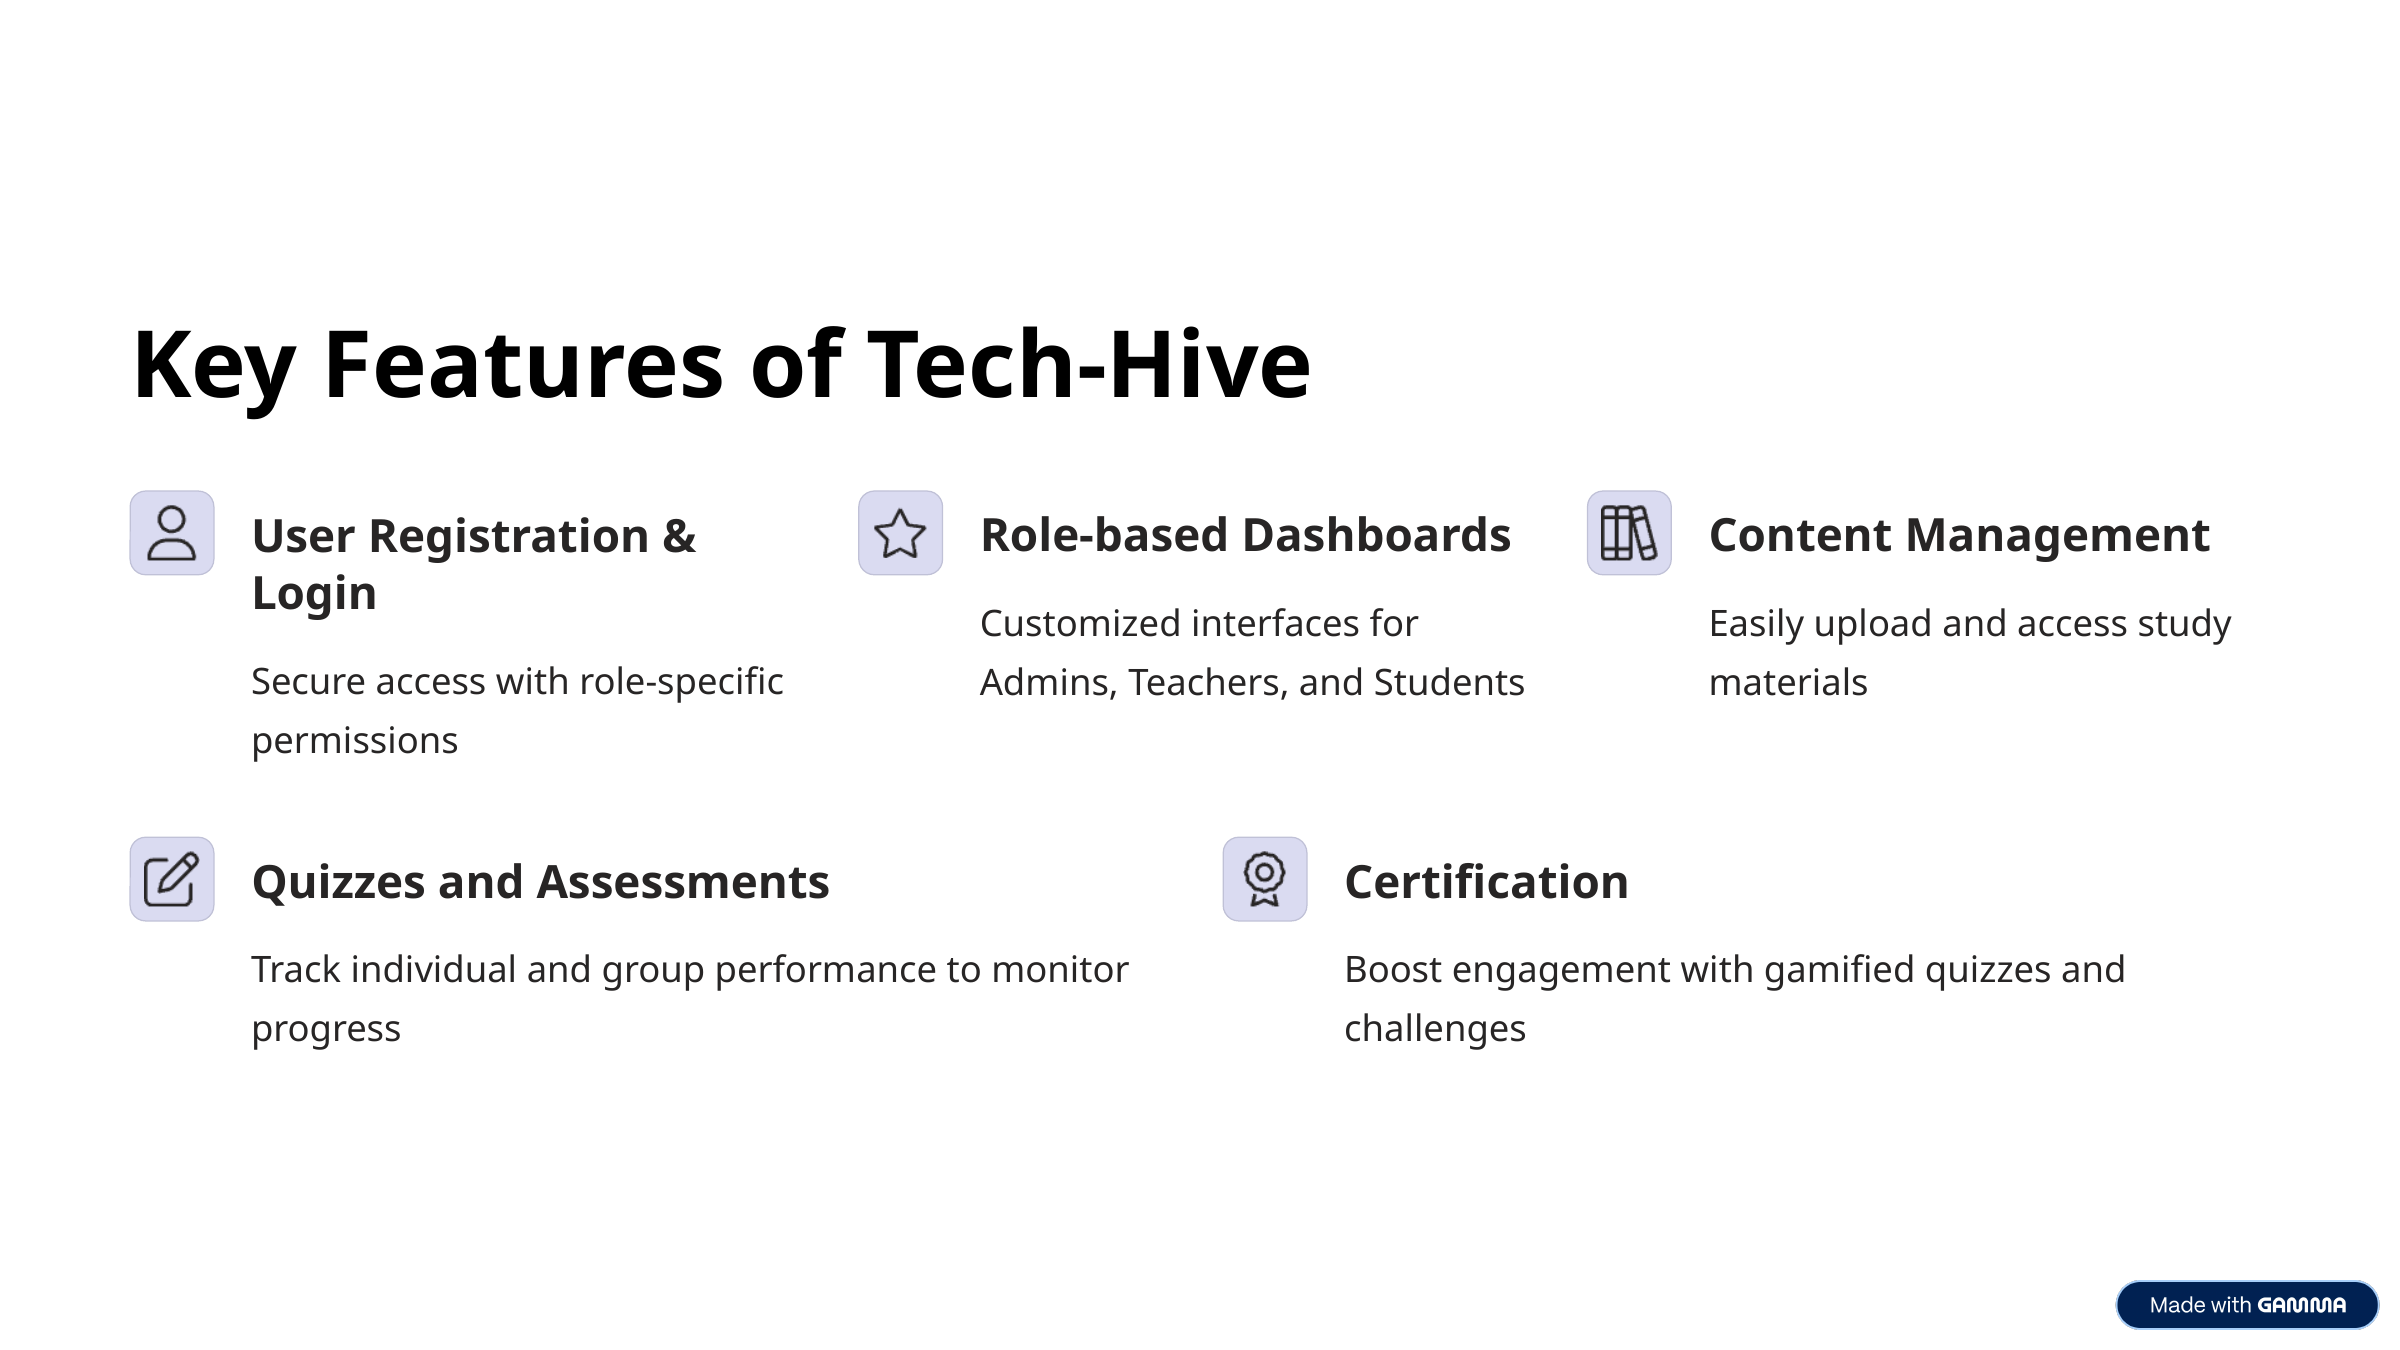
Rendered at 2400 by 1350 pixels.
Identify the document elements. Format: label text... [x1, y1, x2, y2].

text_box Quizzes and Assessments [251, 850, 850, 909]
picture [1237, 844, 1293, 914]
text_box [1223, 837, 1307, 921]
text_box [858, 490, 943, 575]
text_box Key Features of Tech-Hive [130, 300, 1332, 417]
text_box [1587, 490, 1672, 575]
text_box Secure access with role-specific permissions [251, 642, 813, 762]
text_box [130, 837, 214, 921]
text_box Content Management [1708, 503, 2201, 562]
picture [2106, 1271, 2389, 1339]
text_box Boost engagement with gamified quizzes and challenges [1344, 930, 2270, 1050]
picture [1601, 498, 1658, 568]
picture [872, 498, 929, 568]
text_box Track individual and group performance to monitor progress [251, 930, 1177, 1050]
text_box Role-based Dashboards [979, 503, 1525, 562]
text_box Certification [1344, 850, 1810, 909]
text_box User Registration & Login [251, 503, 813, 621]
picture [144, 498, 200, 568]
text_box Customized interfaces for Admins, Teachers, and Students [979, 584, 1541, 763]
picture [144, 844, 200, 914]
text_box Easily upload and access study materials [1708, 584, 2270, 704]
text_box [130, 490, 214, 575]
